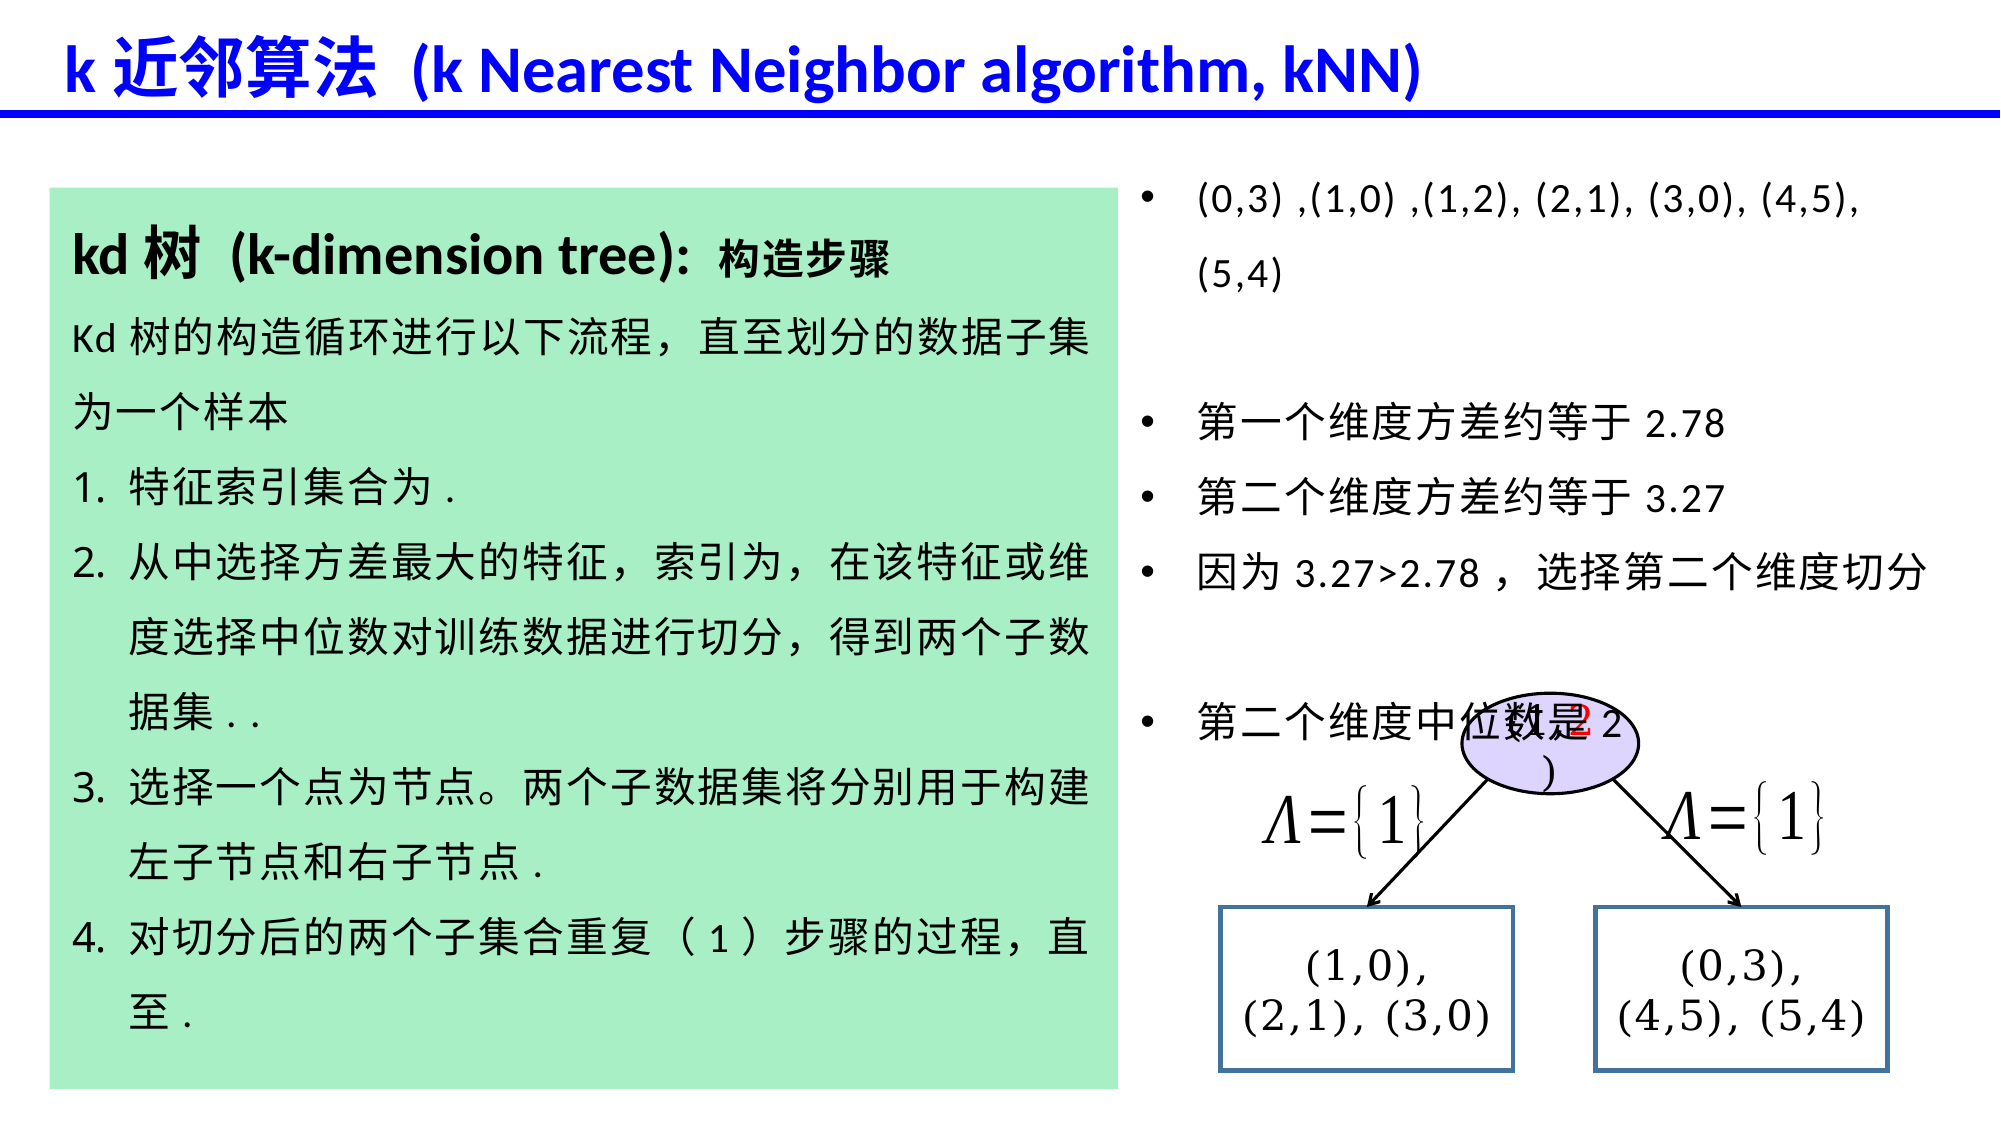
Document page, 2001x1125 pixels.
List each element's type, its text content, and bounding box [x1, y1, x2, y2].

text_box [1366, 778, 1488, 907]
text_box (1,0), (2,1), (3,0) [1220, 906, 1514, 1072]
text_box (0,3), (4,5), (5,4) [1594, 906, 1888, 1072]
text_box k近邻算法 (k Nearest Neighbor algorithm, kNN) [49, 18, 1596, 110]
text_box (1,2) [1460, 692, 1640, 795]
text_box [1612, 778, 1742, 907]
text_box [49, 187, 1119, 1090]
